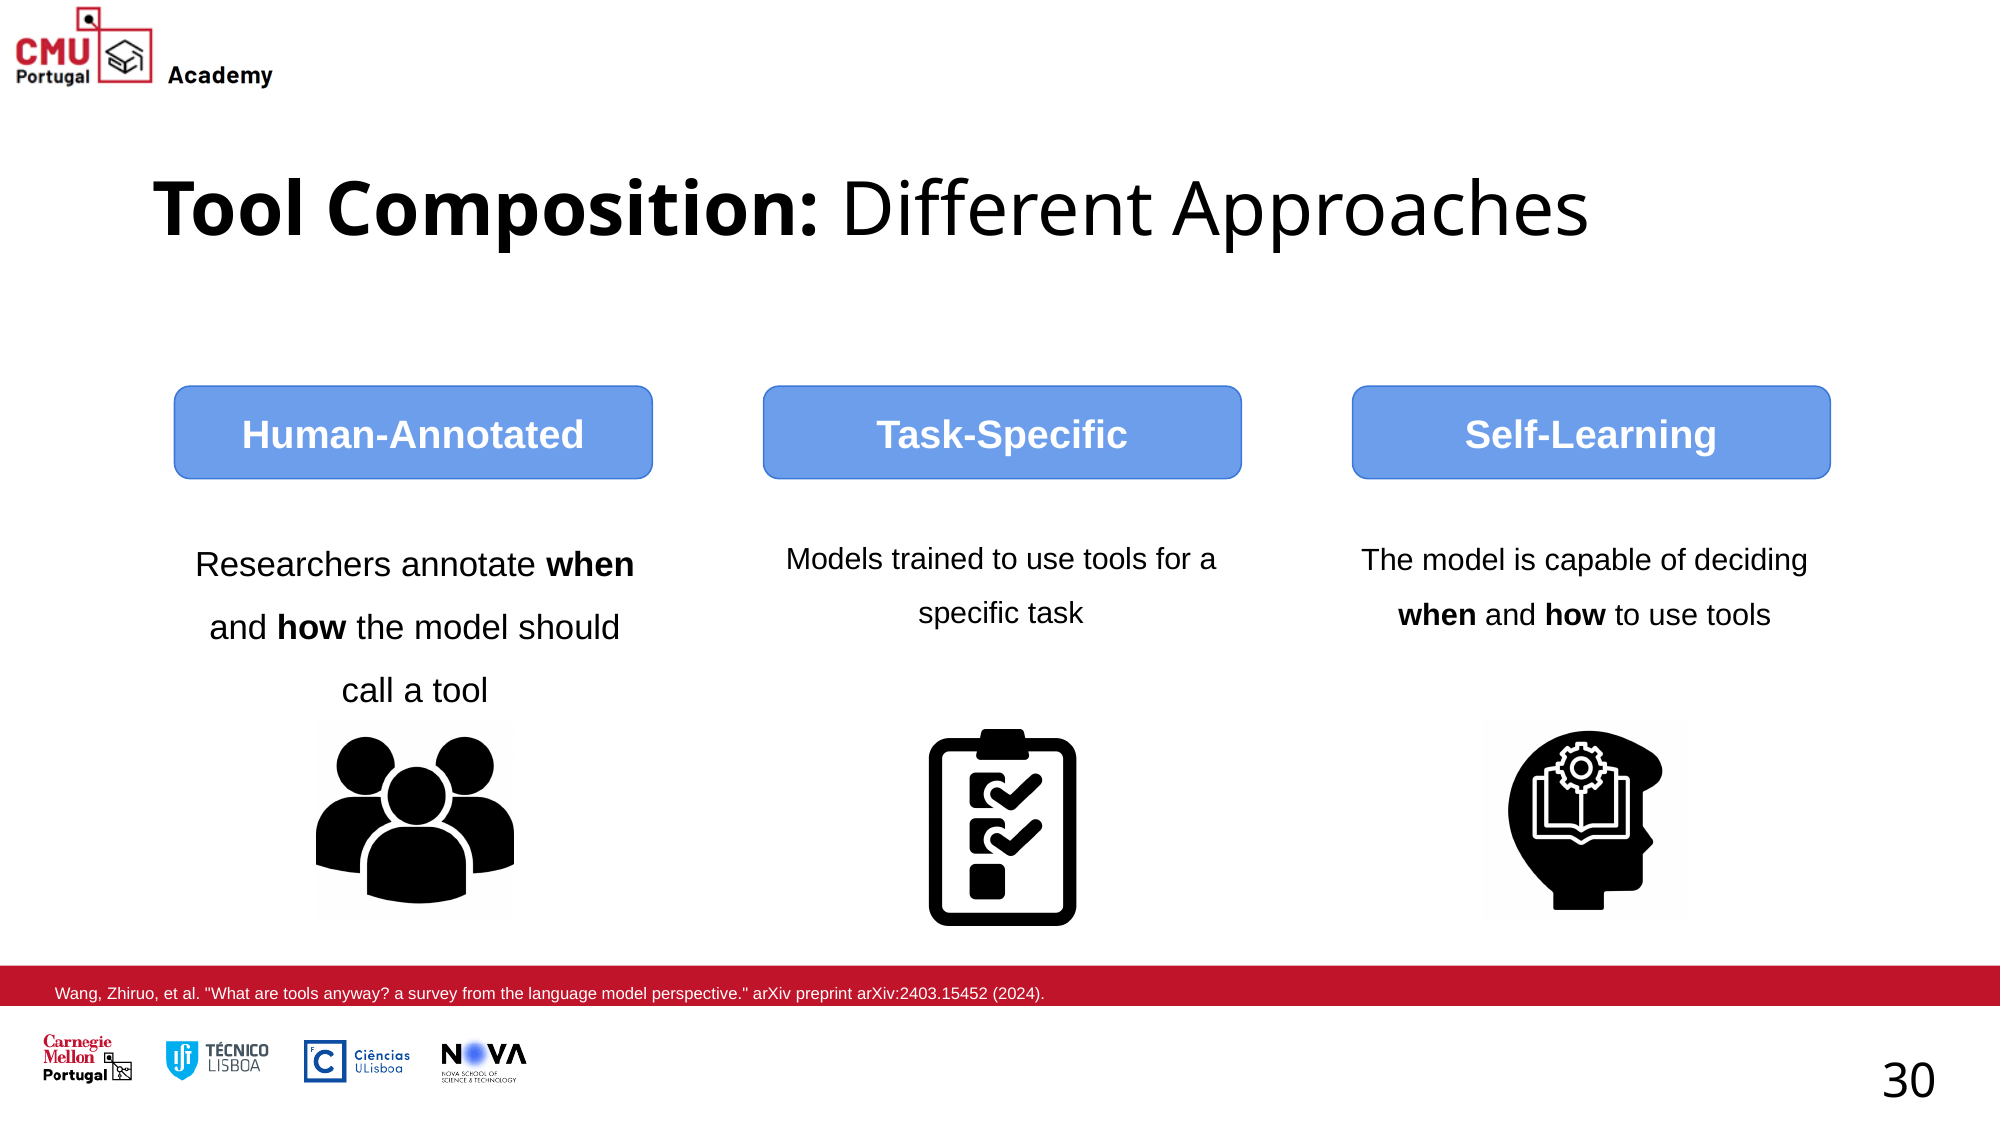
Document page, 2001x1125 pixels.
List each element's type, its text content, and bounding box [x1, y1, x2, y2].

picture [316, 721, 514, 919]
text_box Researchers annotate when and how the model should call a tool [174, 513, 656, 717]
picture [1482, 718, 1687, 922]
picture [903, 728, 1101, 926]
text_box Wang, Zhiruo, et al. "What are tools anyway? a survey from the language model perspective." arXiv preprint arXiv:2403.15452 (2024). [39, 965, 1717, 1091]
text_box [174, 385, 1831, 479]
text_box The model is capable of deciding when and how to use tools [1344, 513, 1826, 687]
slide_number 30 [1830, 1042, 1953, 1103]
text_box Models trained to use tools for a specific task [760, 513, 1242, 639]
picture [0, 1011, 583, 1110]
picture [5, 3, 275, 92]
title Tool Composition: Different Approaches [137, 145, 1863, 278]
